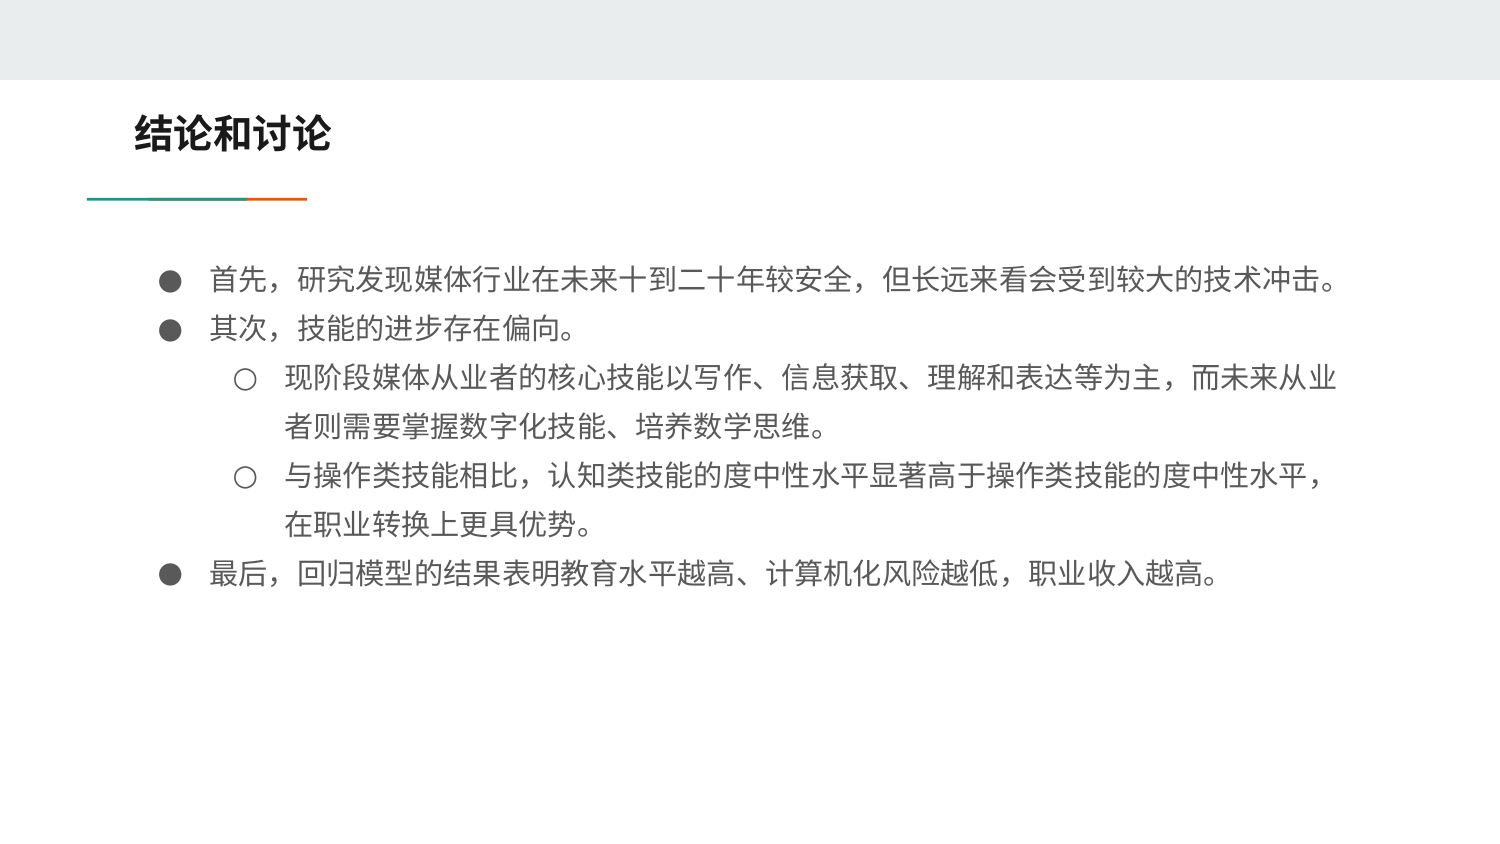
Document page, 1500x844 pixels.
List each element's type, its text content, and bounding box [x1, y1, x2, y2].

title 结论和讨论 [119, 87, 1381, 176]
list 首先，研究发现媒体行业在未来十到二十年较安全，但长远来看会受到较大的技术冲击。 其次，技能的进步存在偏向。 现阶段媒体从业者的核心技能以写作、信息获取、理解和表达等为主，而未来从业者则需要掌握数字化技能、培养数学思维。 与操作类技能相比，认知类技能的度中性水平显著高于操作类技能的度中性水平，在职业转换上更具优势。 最后，回归模型的结果表明教育水平越高、计算机化风险越低，职业收入越高。 [119, 235, 1381, 712]
